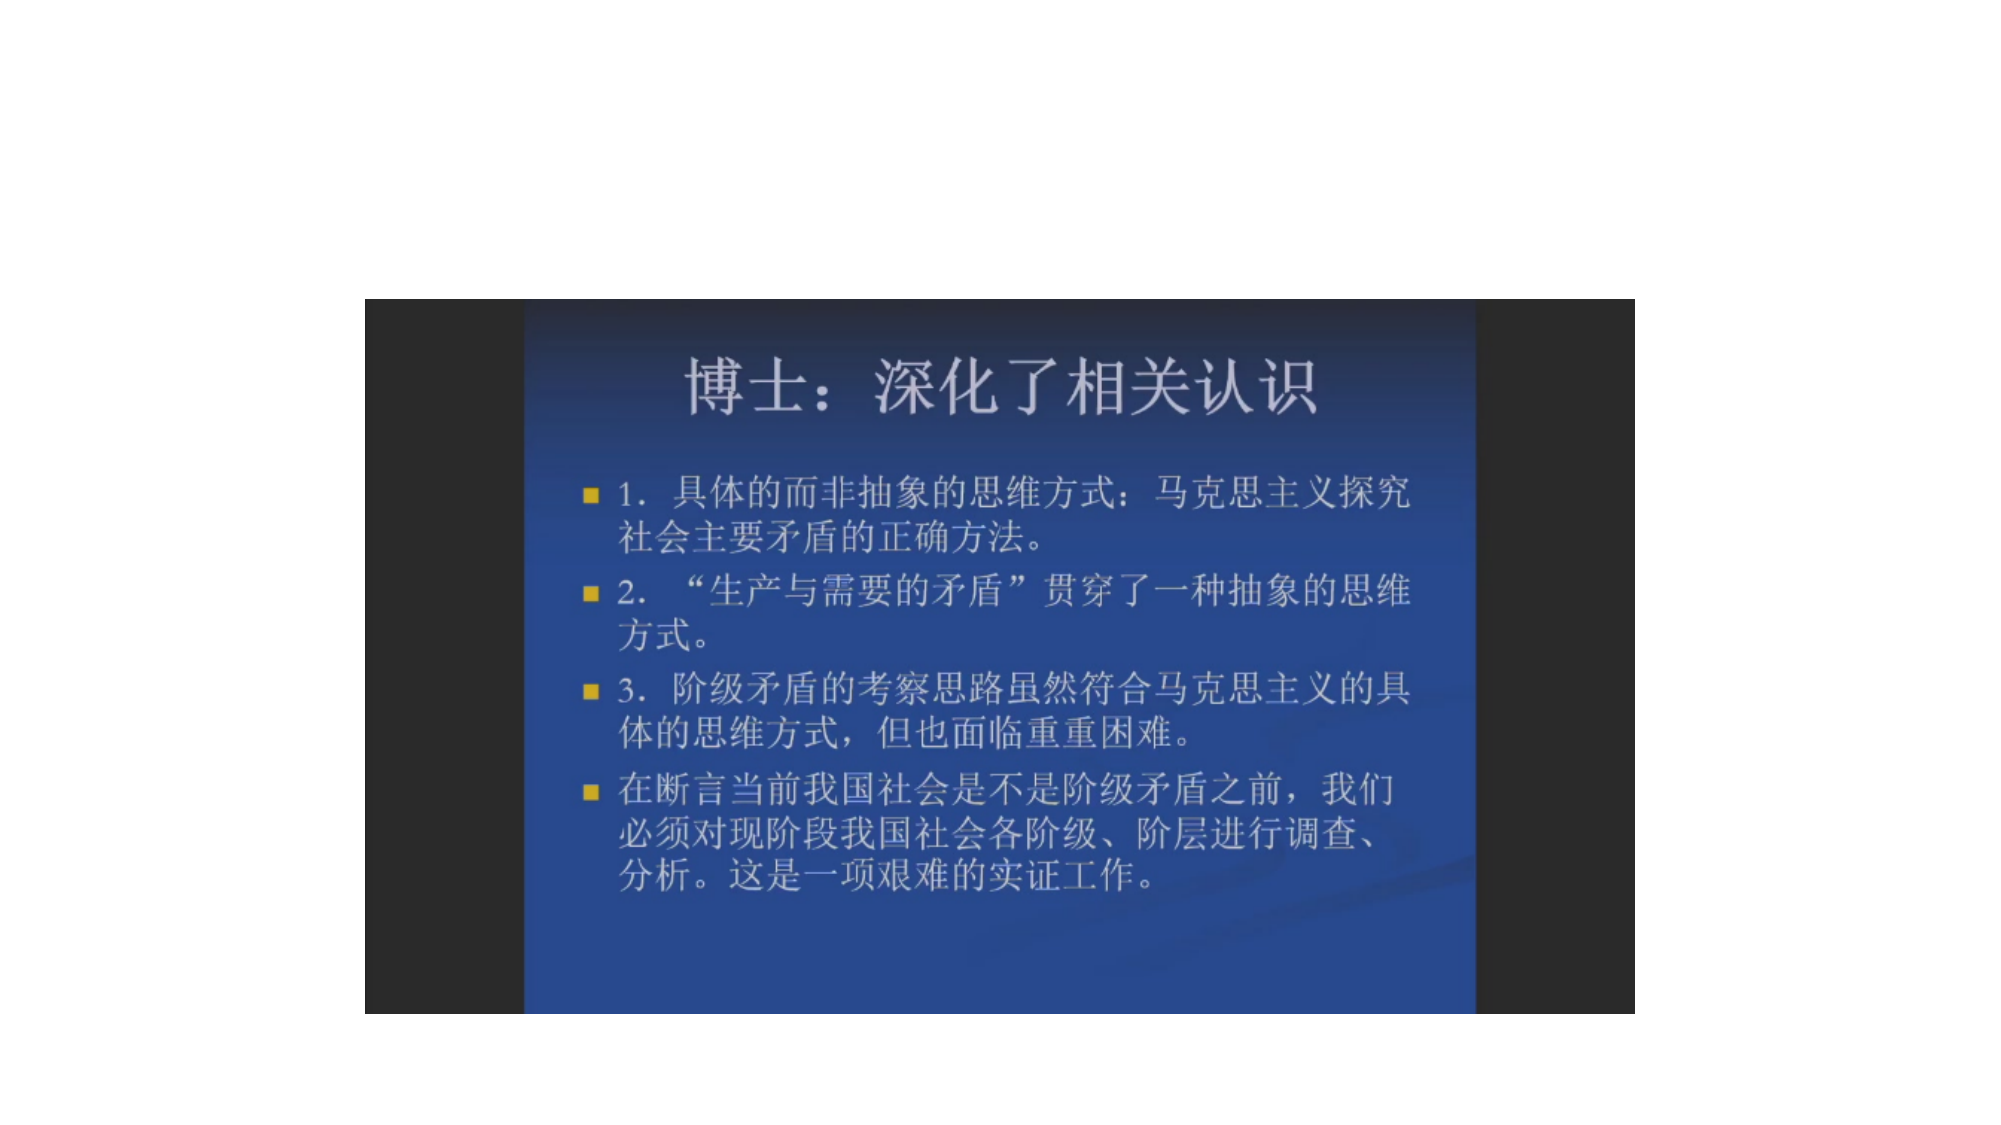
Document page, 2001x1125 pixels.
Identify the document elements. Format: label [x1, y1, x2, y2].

list [365, 299, 1635, 1014]
